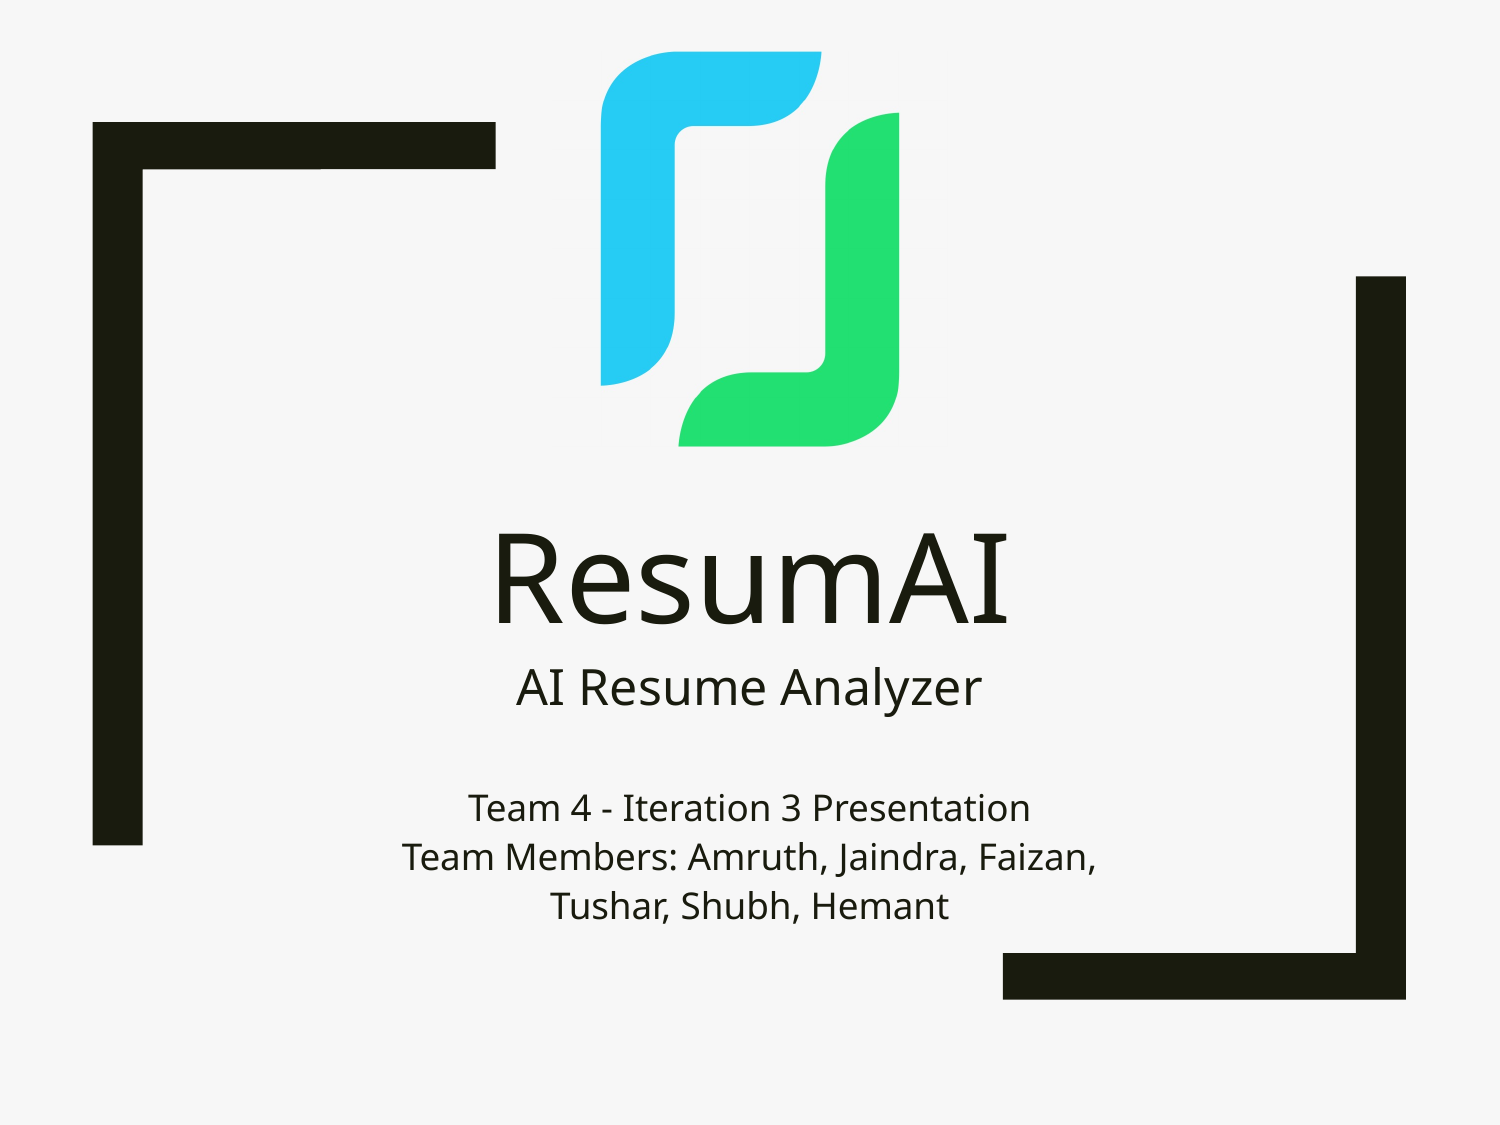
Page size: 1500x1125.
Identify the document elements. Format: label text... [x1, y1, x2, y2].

subtitle Team 4 - Iteration 3 Presentation Team Members: Amruth, Jaindra, Faizan, Tushar, Shubh, Hemant [329, 771, 1171, 951]
picture [552, 51, 948, 447]
text_box ResumAI AI Resume Analyzer [329, 473, 1171, 754]
